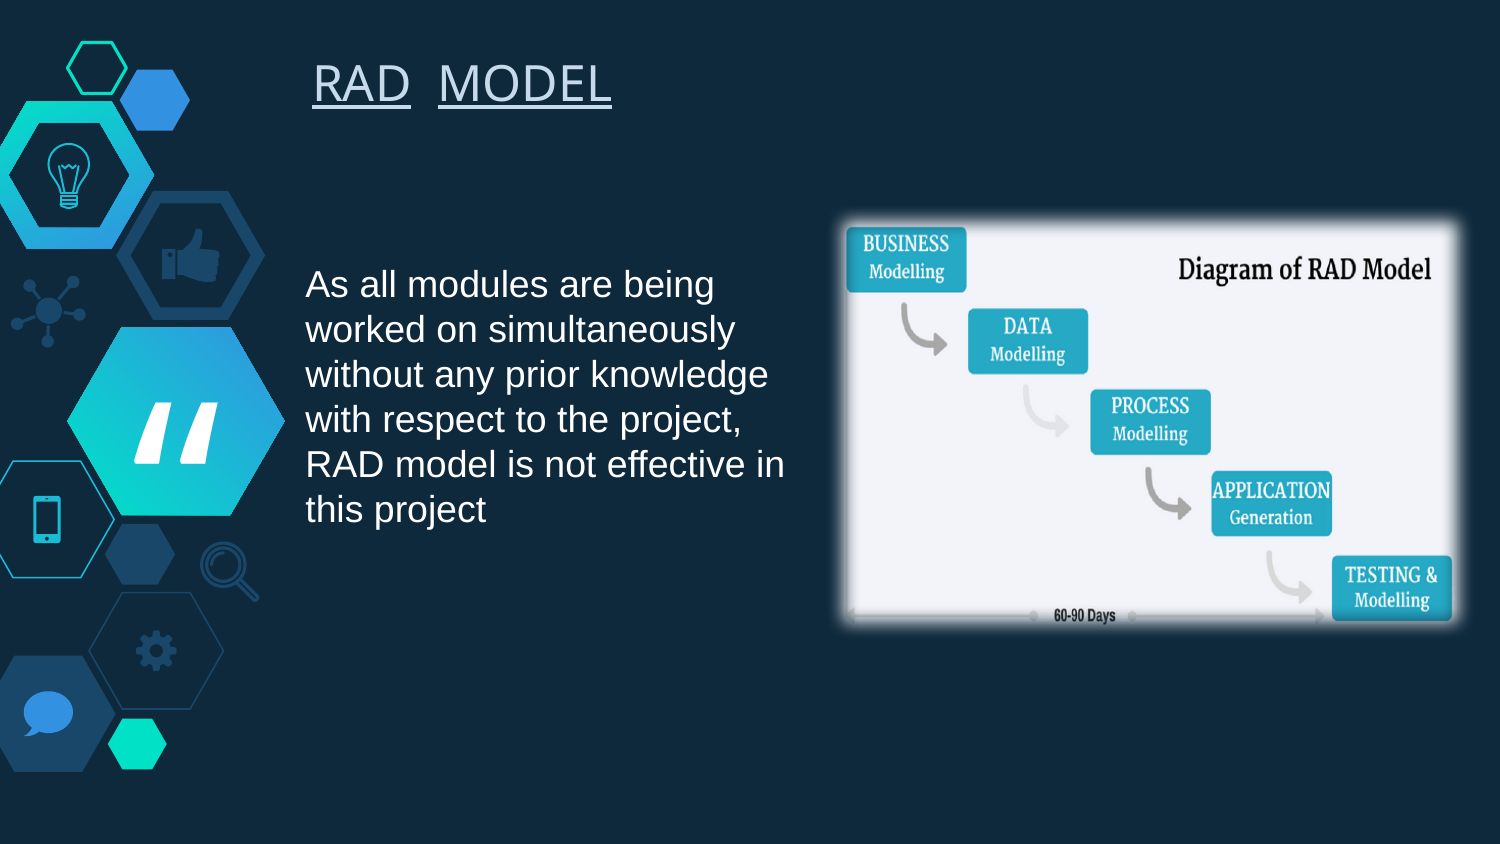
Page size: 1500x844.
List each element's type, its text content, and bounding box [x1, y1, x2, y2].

picture [824, 203, 1476, 641]
list RAD MODEL [297, 13, 1328, 149]
text_box As all modules are being worked on simultaneously without any prior knowledge with respect to the project, RAD model is not effective in this project [290, 252, 813, 538]
